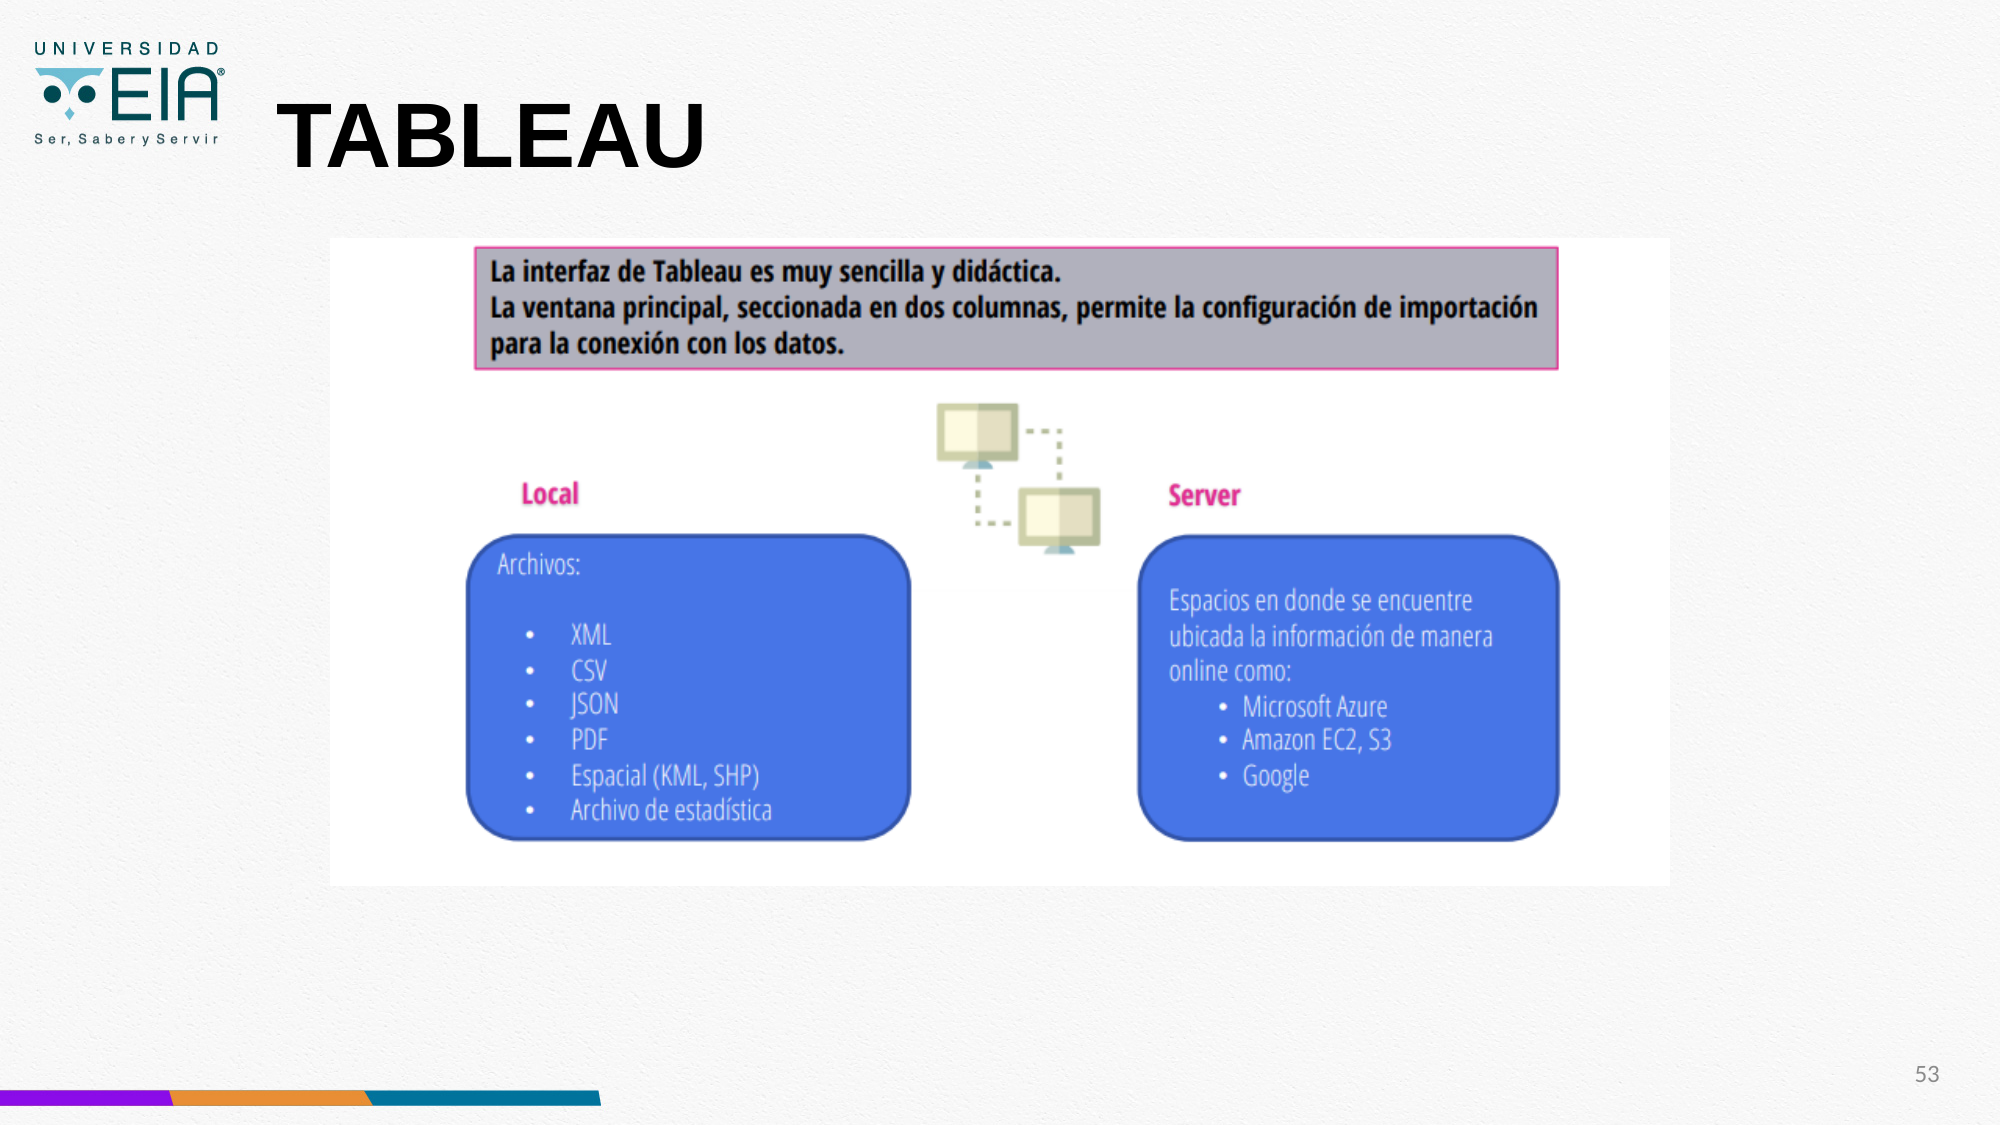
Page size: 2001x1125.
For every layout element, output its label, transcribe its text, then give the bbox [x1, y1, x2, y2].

title TABLEAU [261, 29, 1956, 247]
picture [0, 0, 2000, 1125]
slide_number 53 [1505, 1042, 1956, 1103]
